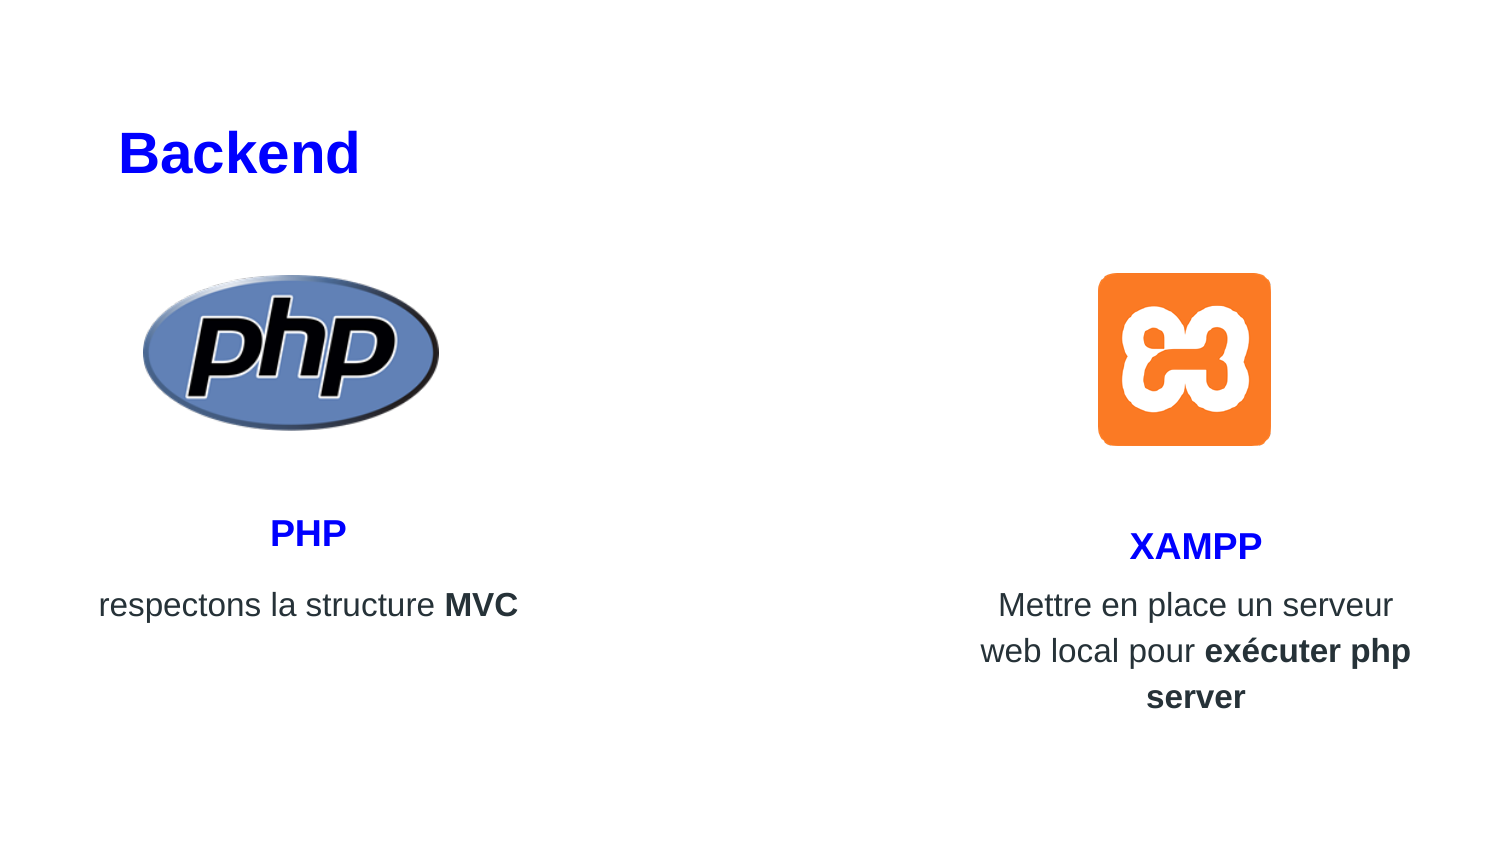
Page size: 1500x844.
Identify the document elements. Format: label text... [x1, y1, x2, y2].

text_box PHP [62, 487, 555, 570]
text_box Backend [103, 99, 596, 200]
picture [143, 275, 439, 431]
text_box Mettre en place un serveur web local pour exécuter php server [950, 562, 1443, 731]
text_box XAMPP [950, 499, 1443, 562]
picture [1098, 273, 1271, 447]
text_box respectons la structure MVC [62, 570, 555, 639]
